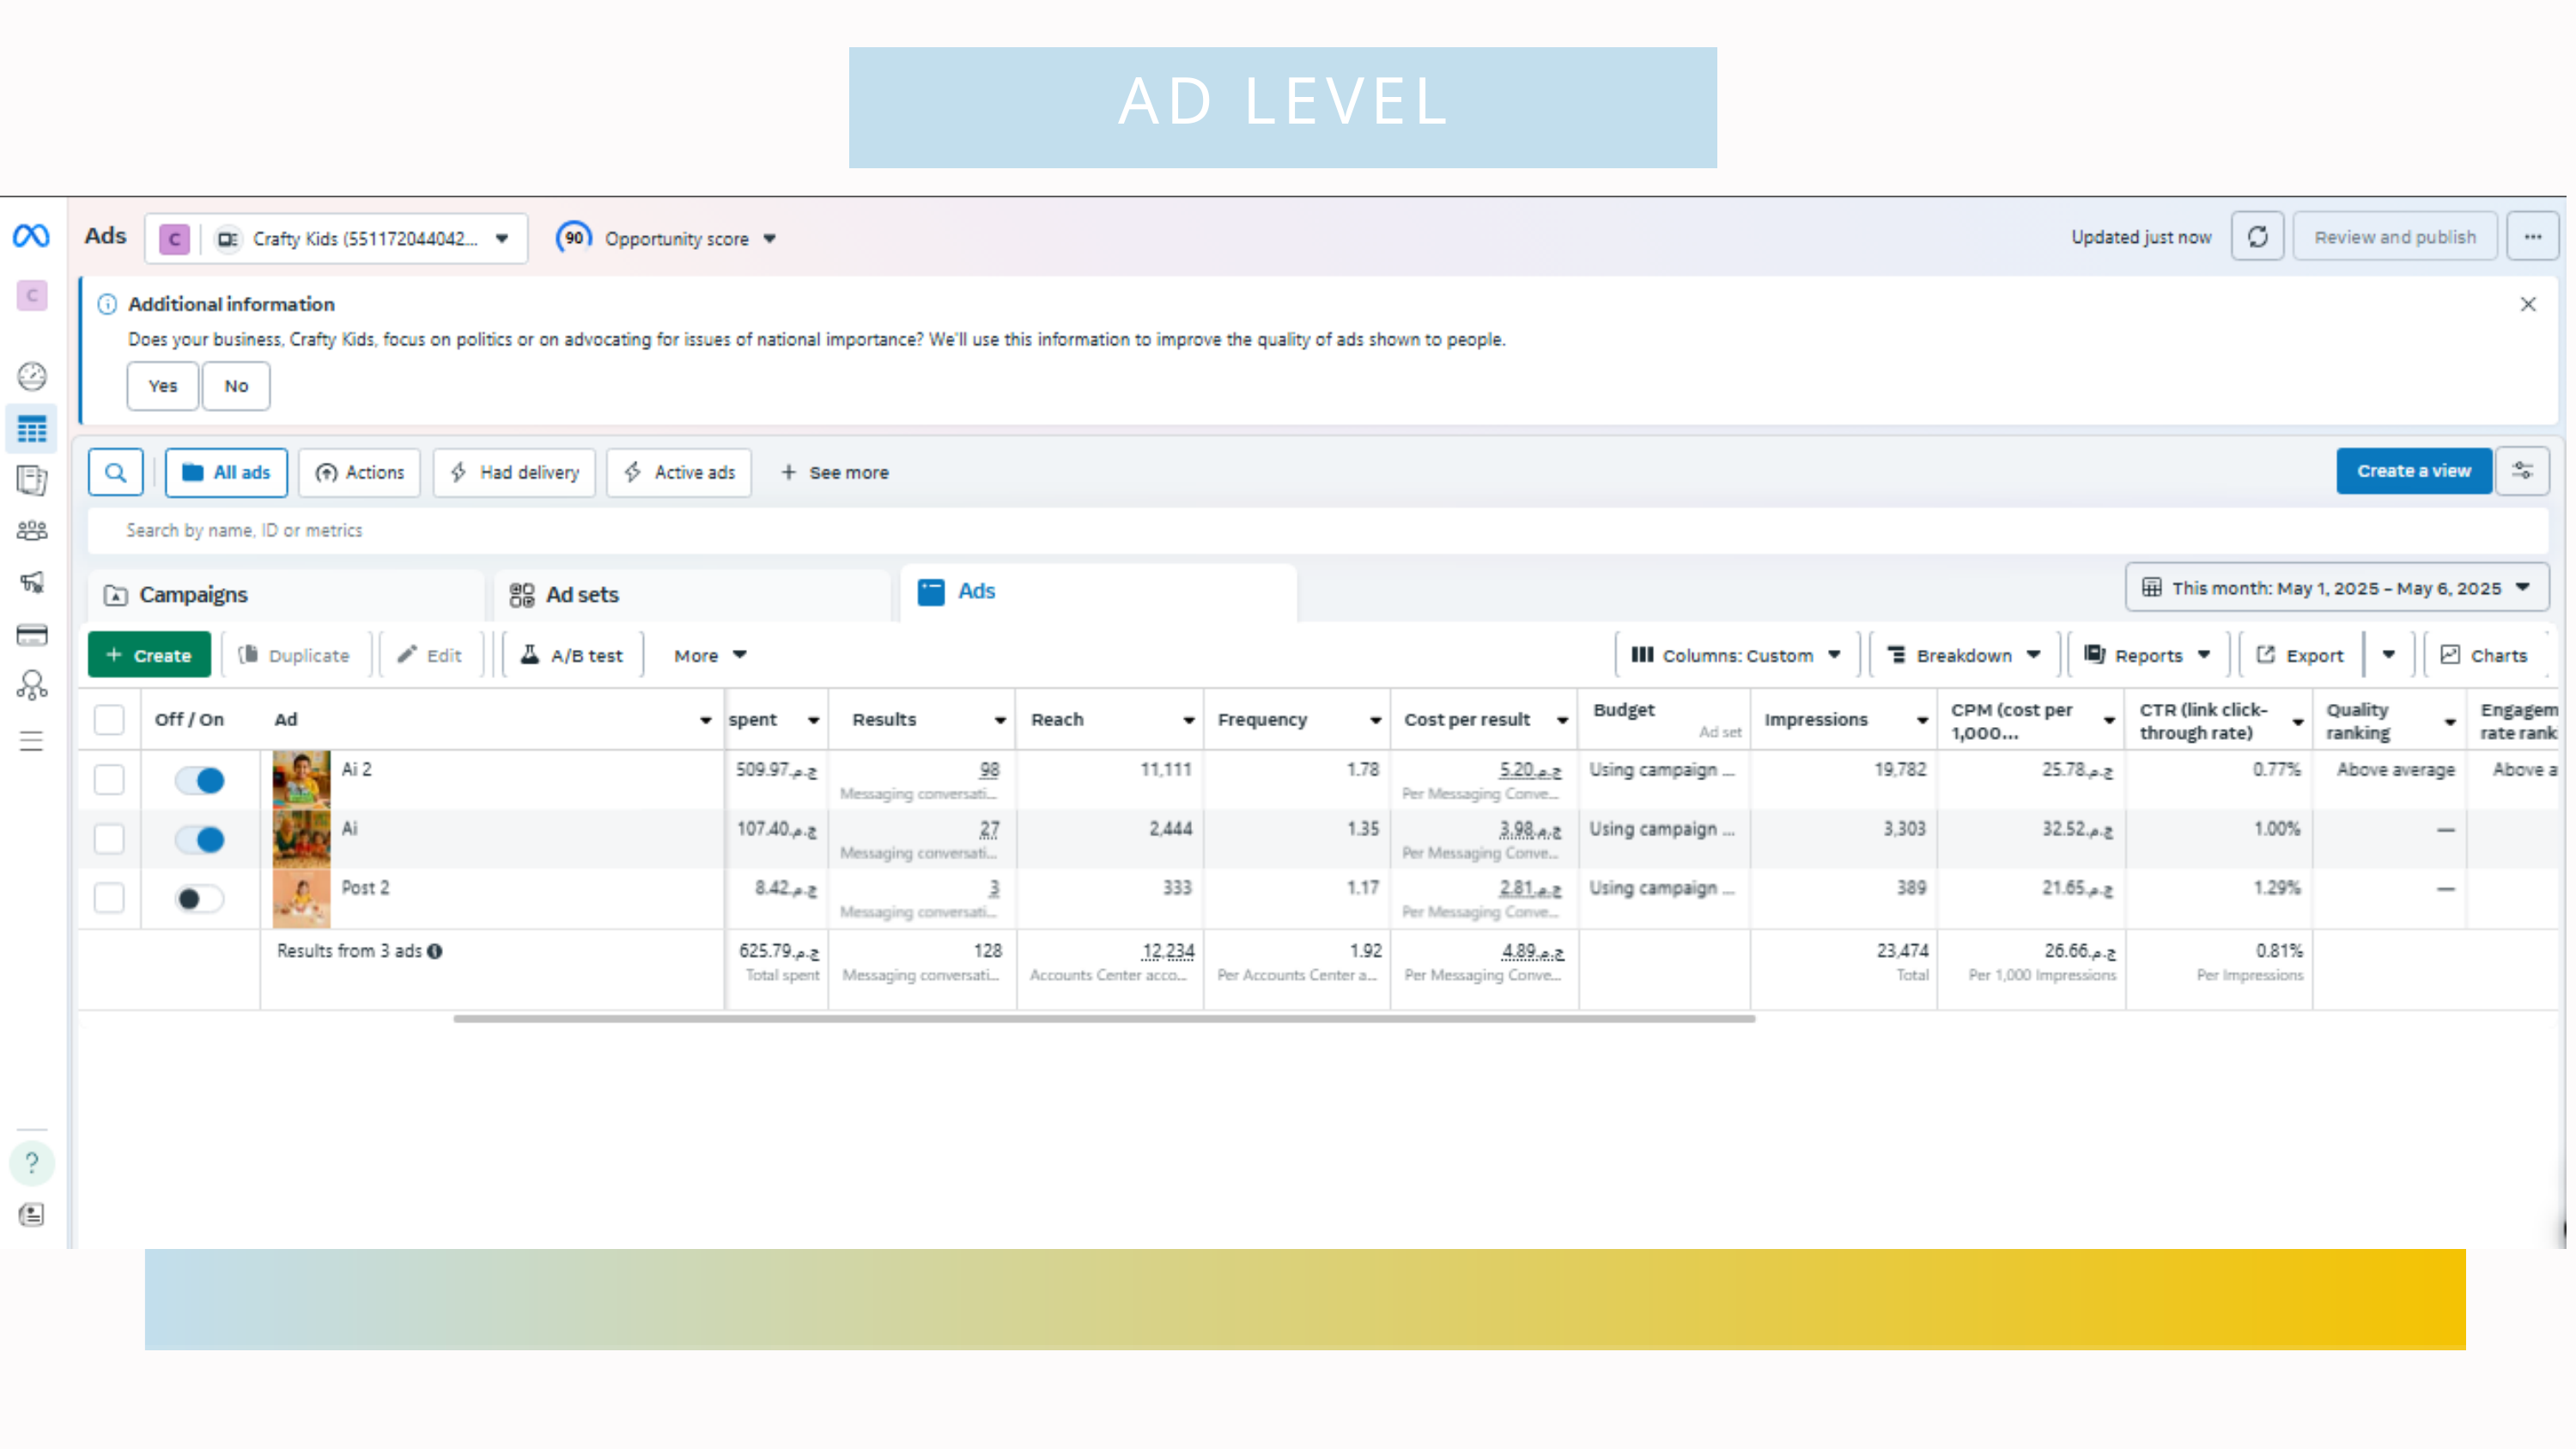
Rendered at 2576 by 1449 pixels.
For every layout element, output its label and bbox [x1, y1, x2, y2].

text_box [848, 46, 1718, 168]
text_box [144, 1249, 2466, 1350]
text_box [0, 196, 2567, 1249]
